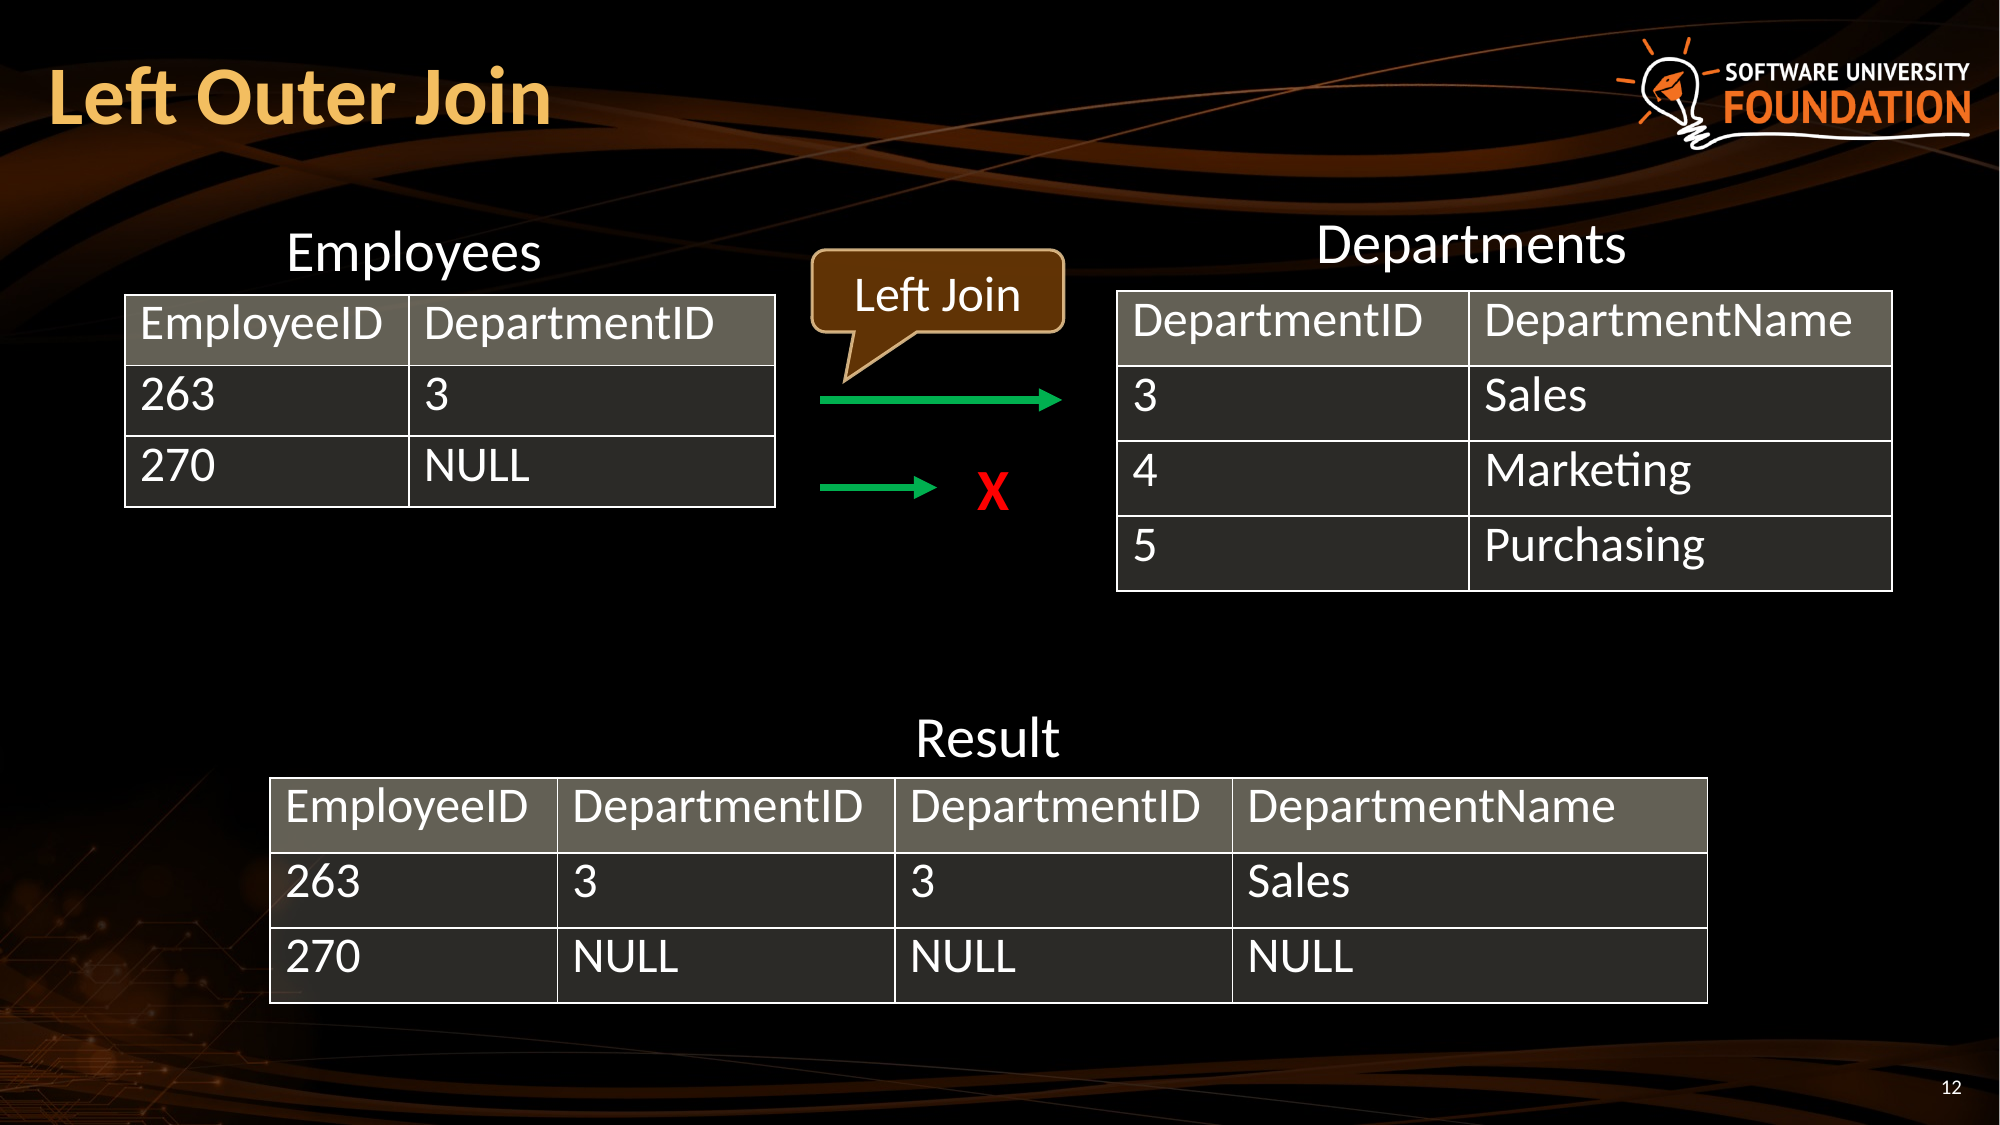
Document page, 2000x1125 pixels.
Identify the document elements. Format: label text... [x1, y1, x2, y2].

table_header EmployeeID [271, 779, 557, 852]
table_header DepartmentID [558, 779, 894, 852]
table_header DepartmentID [410, 296, 774, 365]
text_box Employees [271, 205, 557, 290]
title Left Outer Join [30, 6, 1602, 189]
table_cell 263 [271, 854, 557, 927]
table_header DepartmentName [1470, 292, 1891, 365]
table_cell Sales [1470, 367, 1891, 440]
text_box X [962, 444, 1025, 530]
text_box Left Join [810, 248, 1065, 383]
table_header DepartmentName [1233, 779, 1707, 852]
text_box Result [901, 691, 1077, 777]
table_cell 3 [1118, 367, 1468, 440]
table_cell NULL [410, 437, 774, 506]
table_header DepartmentID [1118, 292, 1468, 365]
table_header DepartmentID [896, 779, 1232, 852]
table_cell NULL [558, 929, 894, 1002]
table_cell Purchasing [1470, 517, 1891, 590]
table_cell Marketing [1470, 442, 1891, 515]
table_cell 4 [1118, 442, 1468, 515]
text_box Departments [1301, 197, 1643, 283]
table_cell 5 [1118, 517, 1468, 590]
table_cell 263 [126, 366, 408, 435]
table_cell Sales [1233, 854, 1707, 927]
table_cell 270 [271, 929, 557, 1002]
picture [0, 0, 2000, 1125]
table_cell 3 [896, 854, 1232, 927]
slide_number 12 [1897, 1070, 1968, 1103]
table_cell 270 [126, 437, 408, 506]
table_header EmployeeID [126, 296, 408, 365]
table_cell 3 [558, 854, 894, 927]
table_cell NULL [896, 929, 1232, 1002]
table_cell NULL [1233, 929, 1707, 1002]
table_cell 3 [410, 366, 774, 435]
